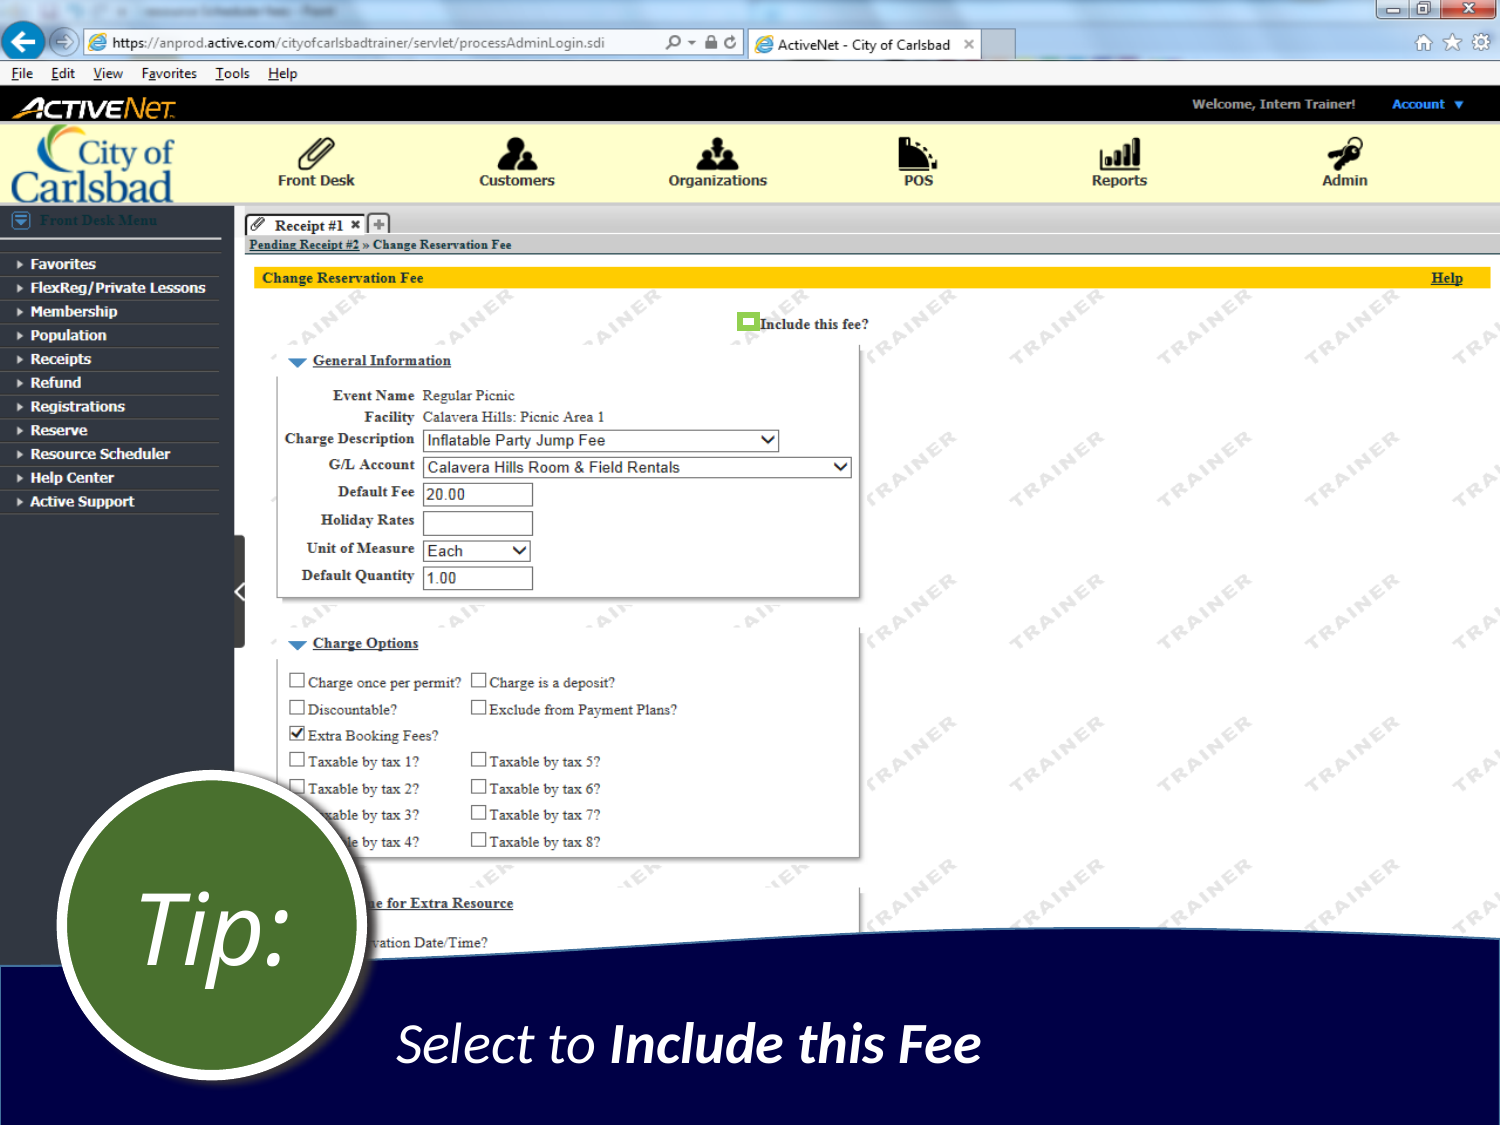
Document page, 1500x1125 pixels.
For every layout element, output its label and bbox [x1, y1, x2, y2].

picture [0, 0, 1500, 775]
text_box [0, 775, 1500, 1125]
